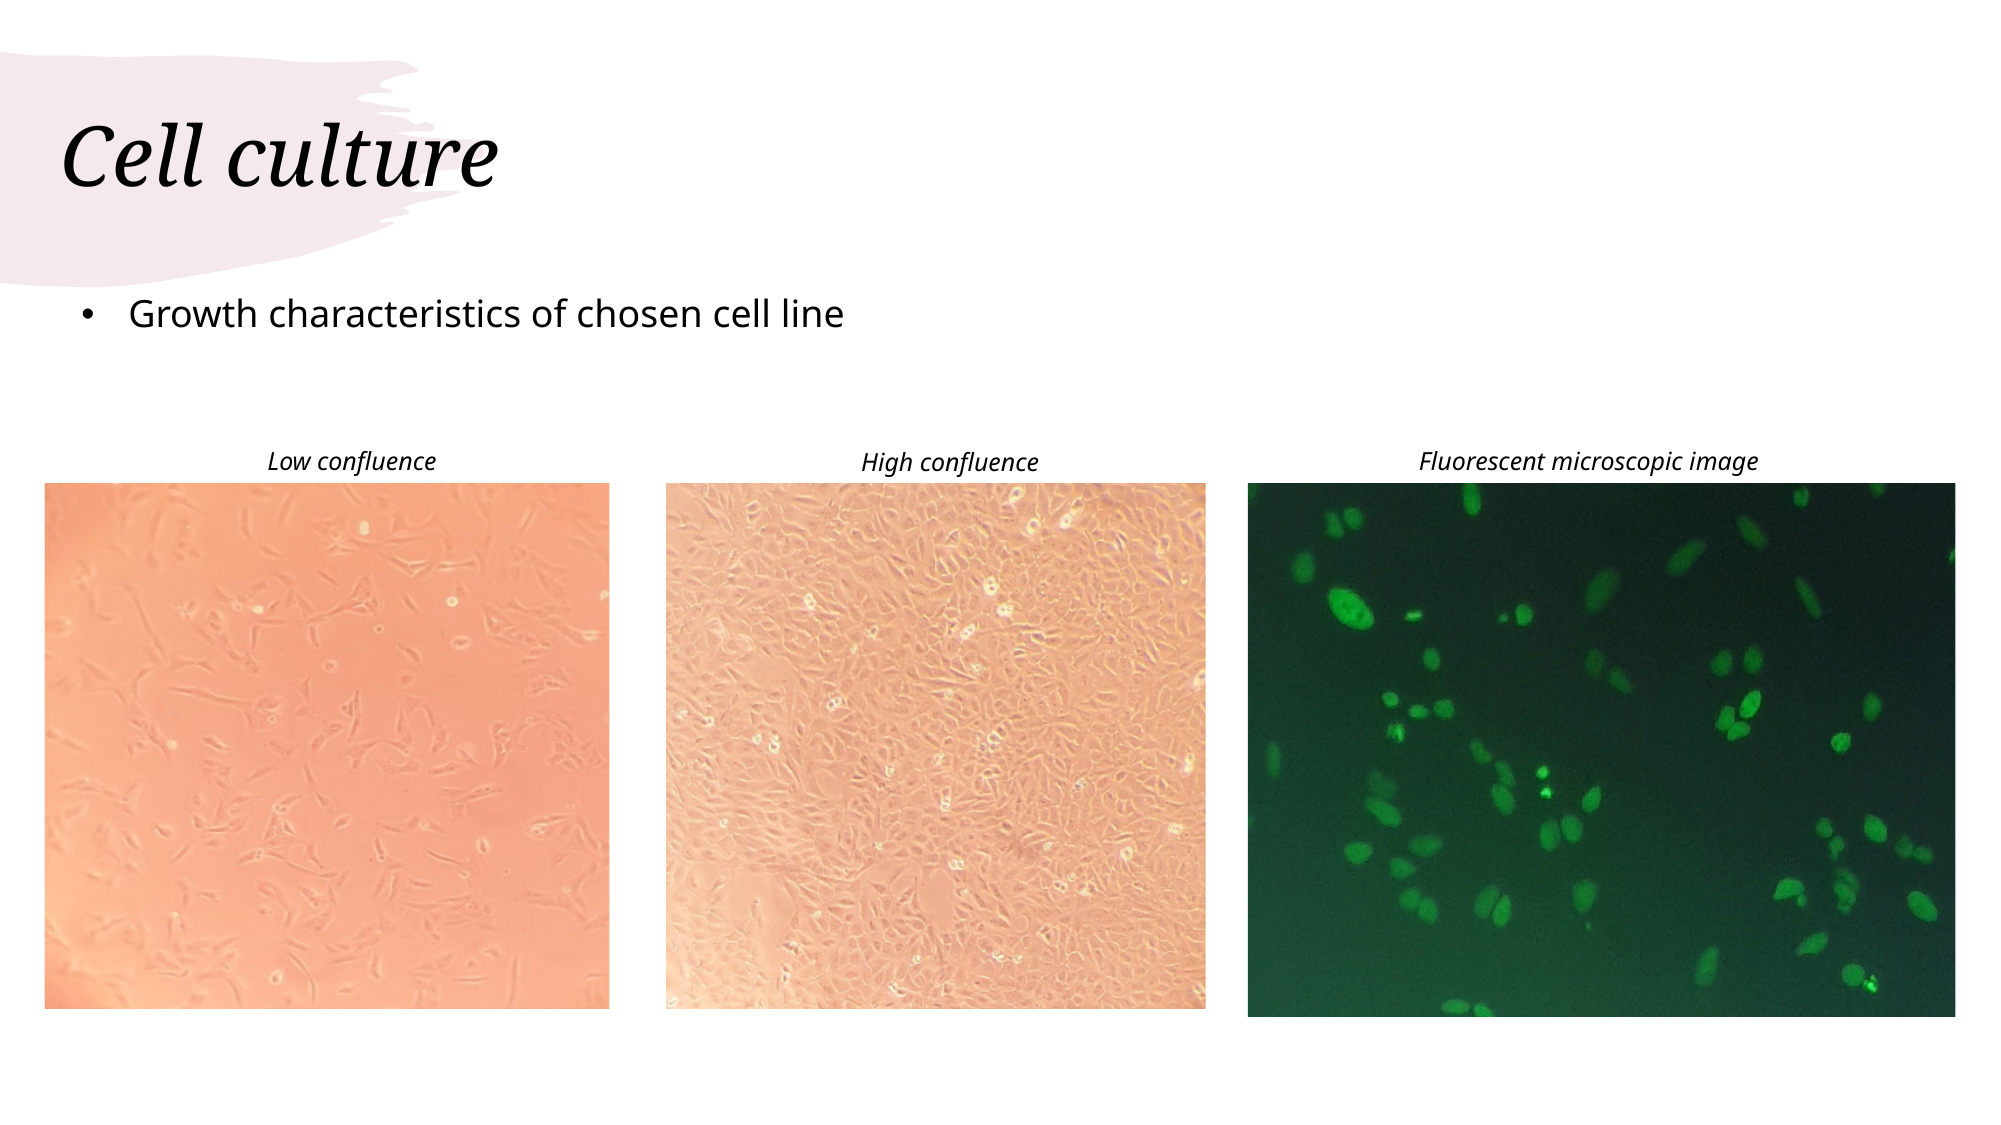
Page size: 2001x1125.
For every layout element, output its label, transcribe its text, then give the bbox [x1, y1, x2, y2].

picture [666, 475, 1206, 1016]
text_box High confluence [741, 439, 1166, 475]
picture [1247, 396, 1956, 1104]
picture [44, 463, 610, 1029]
text_box Growth characteristics of chosen cell line [66, 287, 1541, 406]
title Cell culture [45, 50, 959, 269]
text_box Low confluence [143, 437, 568, 463]
